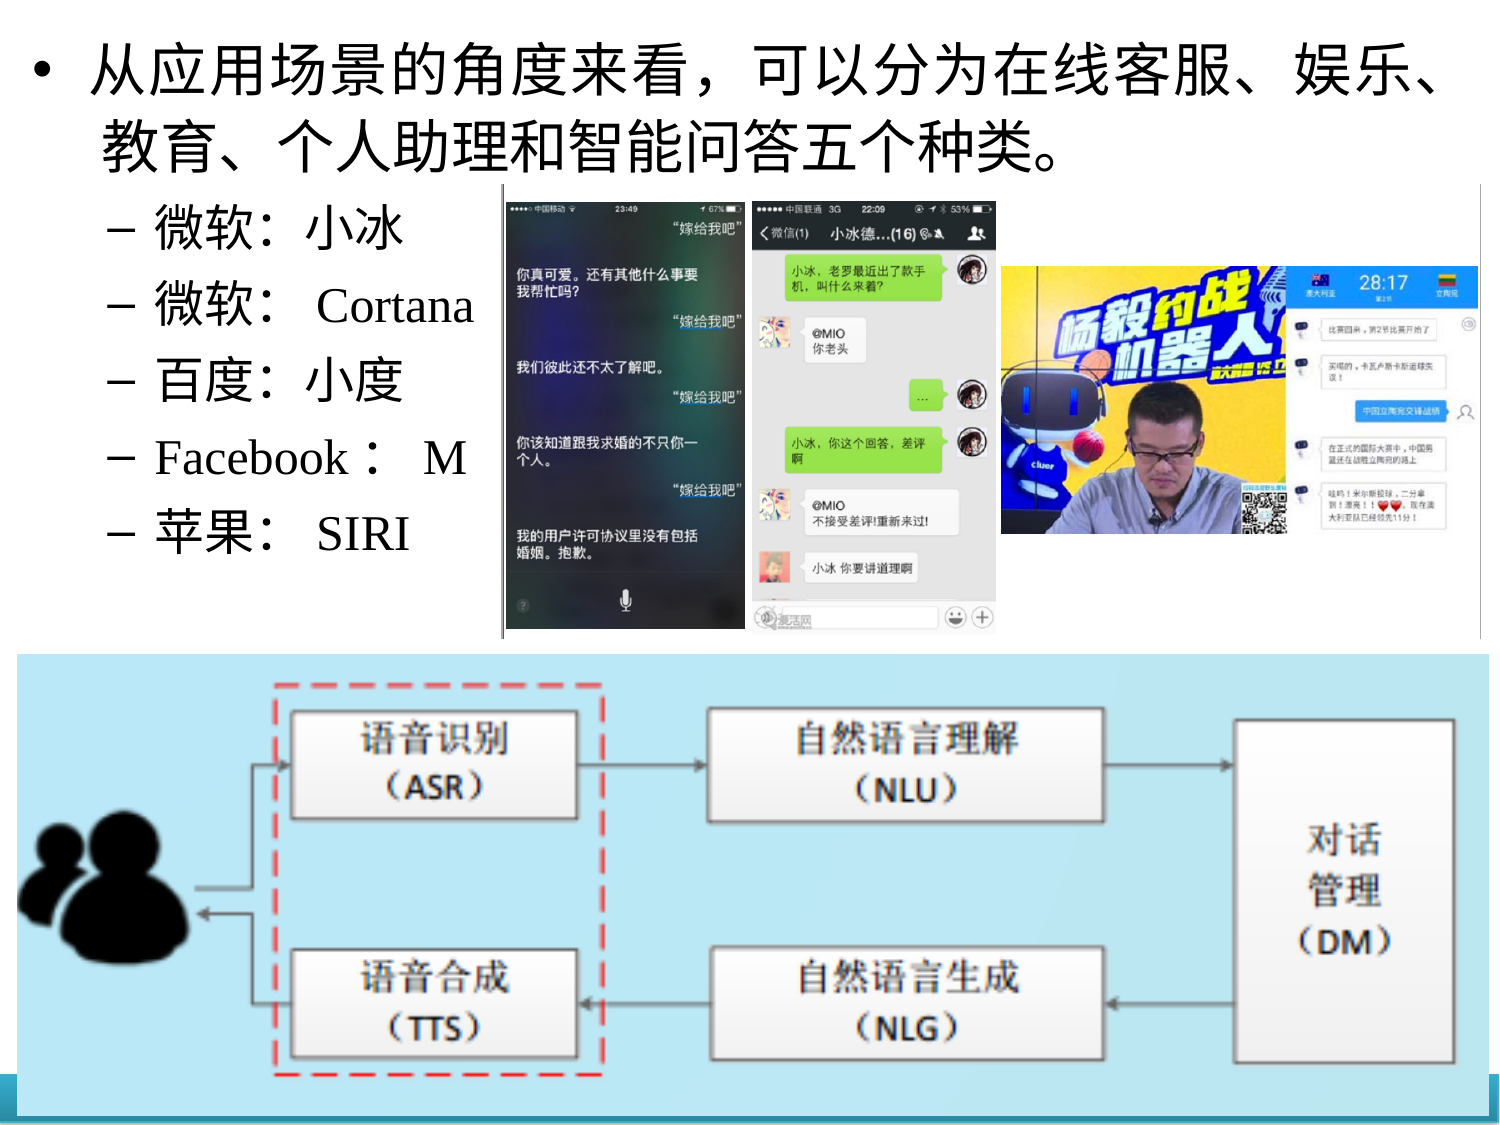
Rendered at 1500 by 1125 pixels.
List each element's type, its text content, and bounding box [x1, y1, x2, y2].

picture [17, 654, 1489, 1116]
picture [501, 184, 1482, 640]
text_box 从应用场景的角度来看，可以分为在线客服、娱乐、 教育、个人助理和智能问答五个种类。 微软：小冰 微软：Cortana 百度：小度 Facebook：M 苹果：SIRI [17, 19, 1430, 654]
